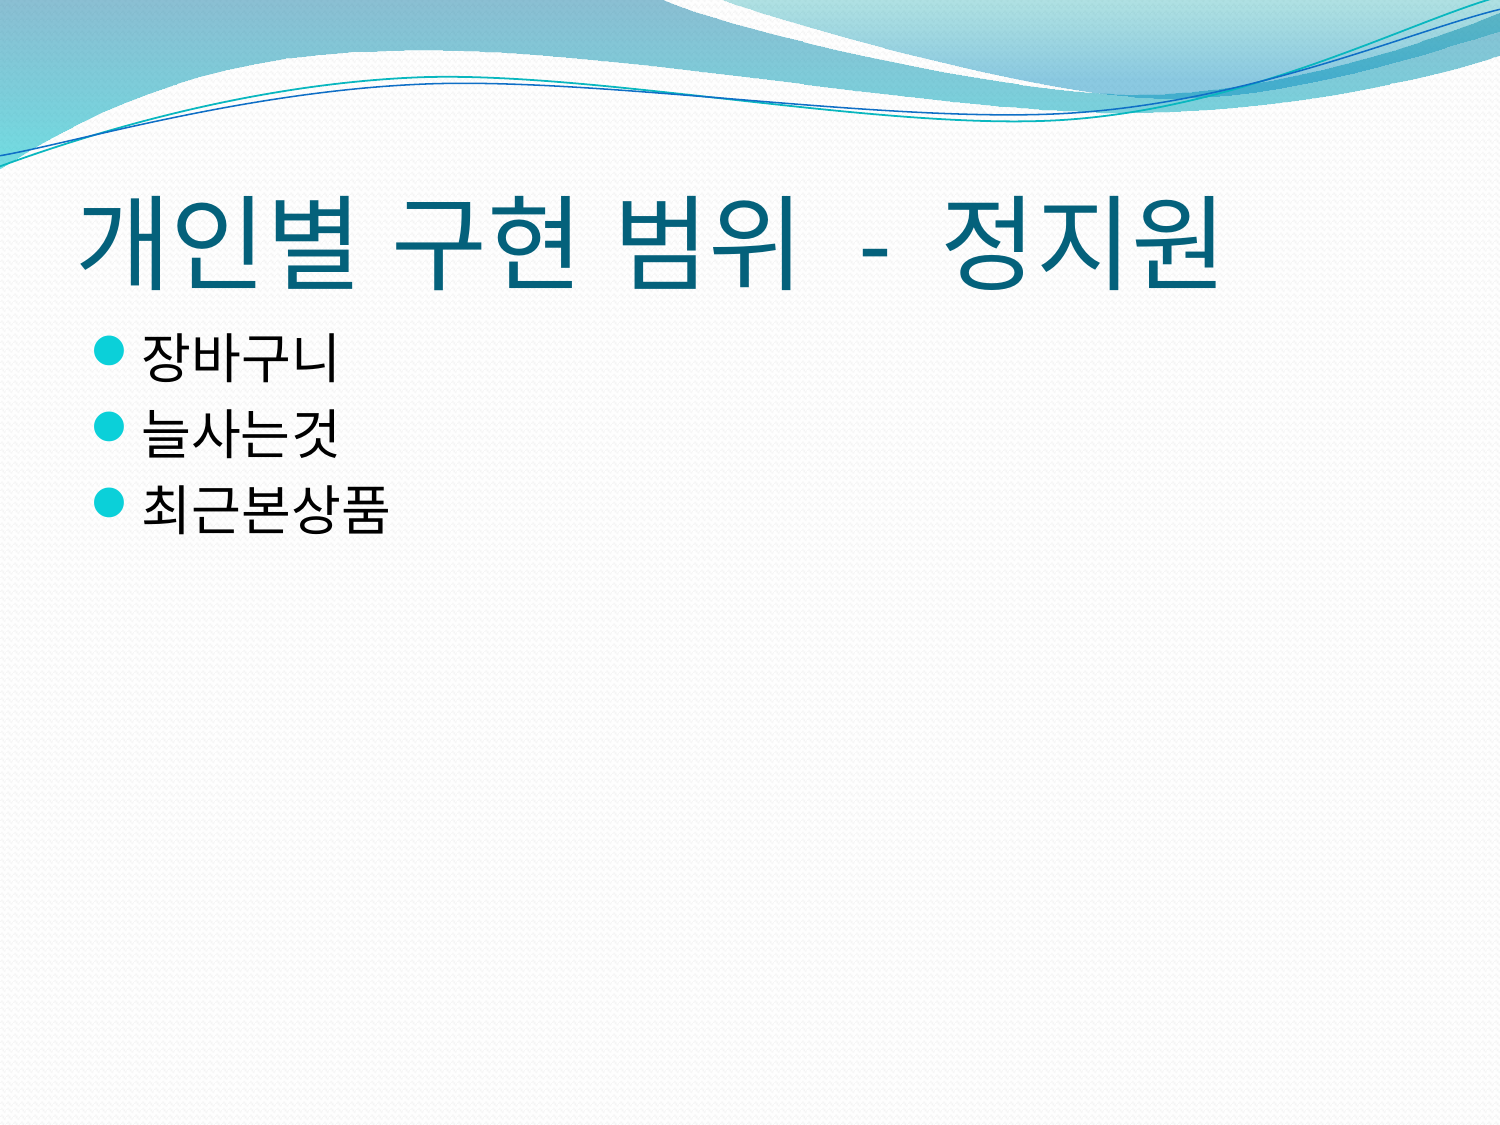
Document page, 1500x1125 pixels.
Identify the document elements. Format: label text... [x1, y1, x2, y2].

list 장바구니 늘사는것 최근본상품 [75, 317, 1425, 1038]
title 개인별 구현 범위 - 정지원 [75, 115, 1425, 303]
